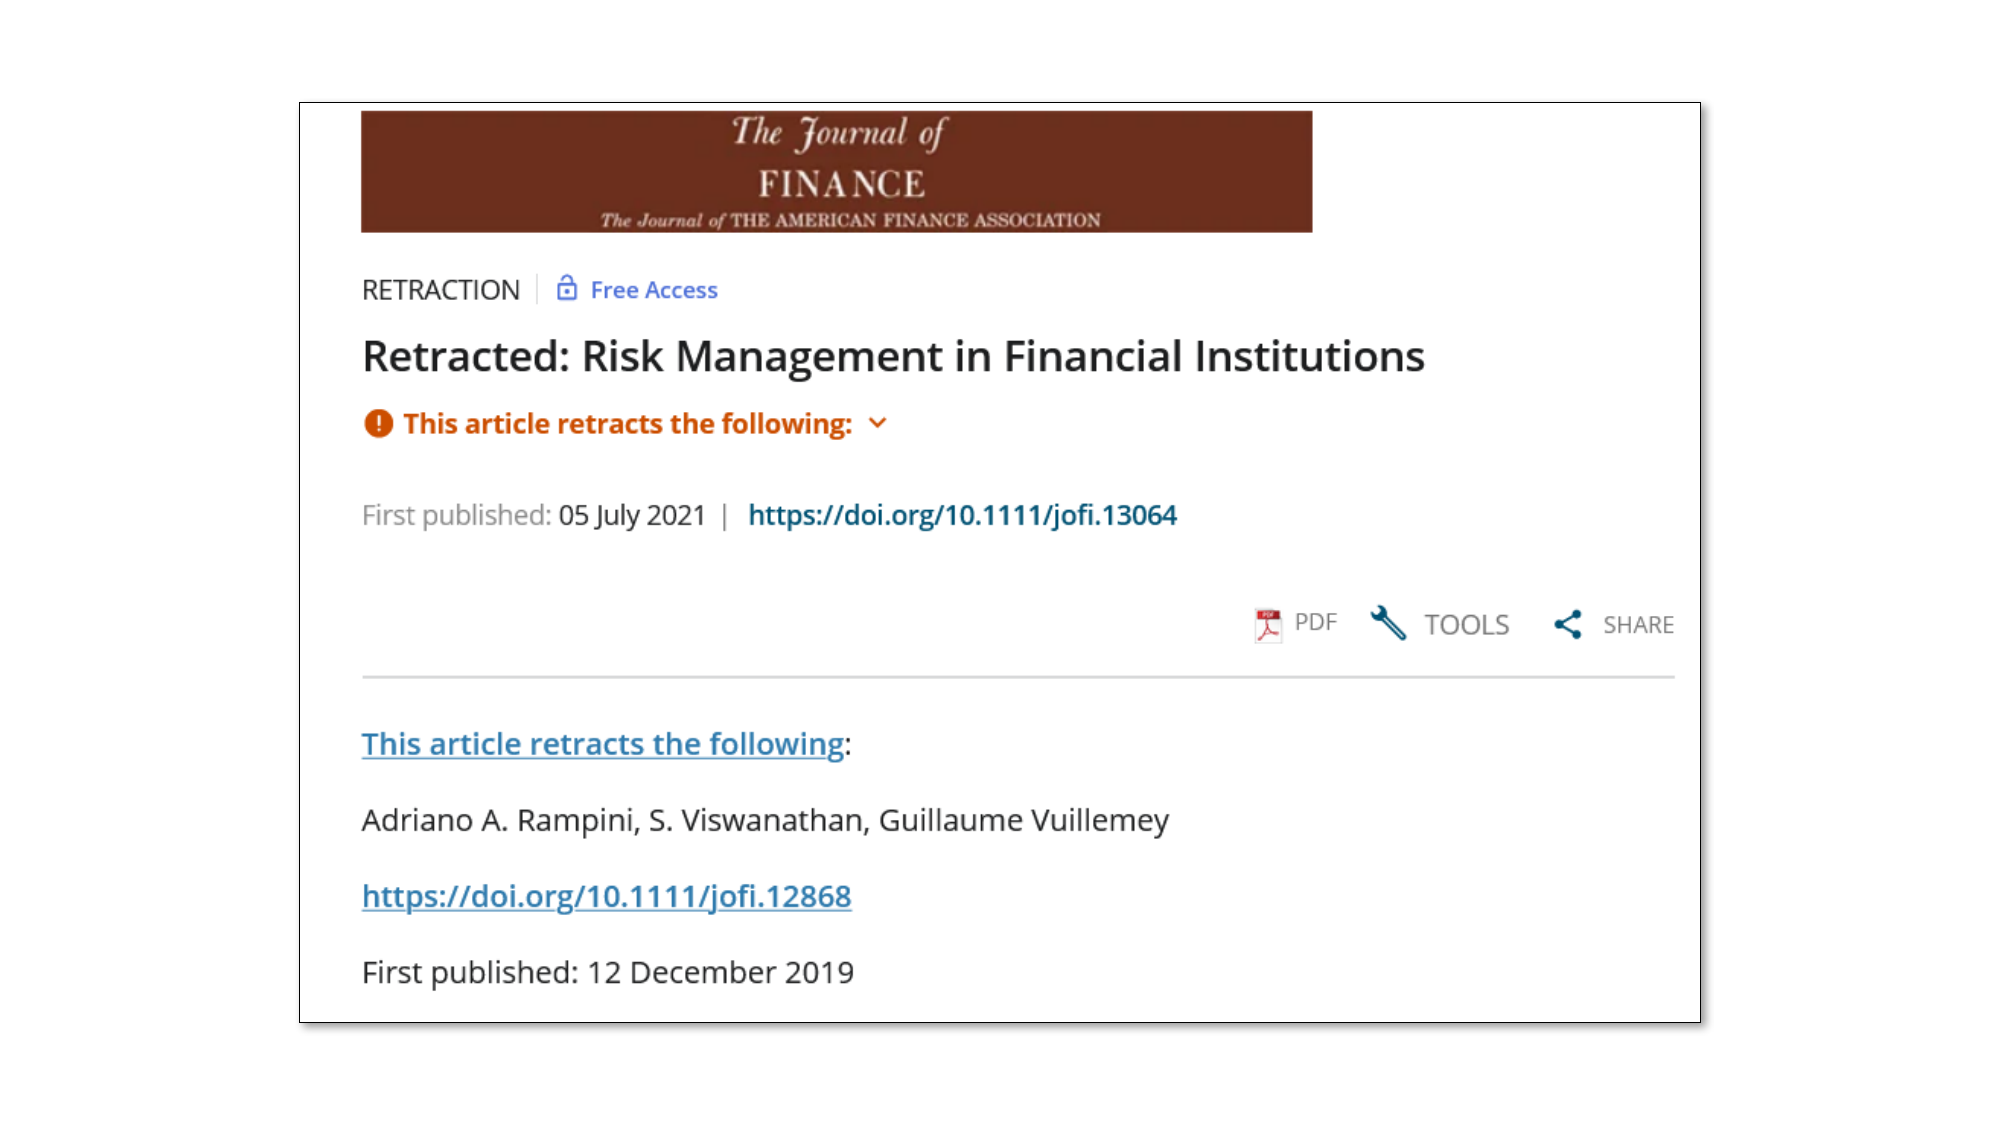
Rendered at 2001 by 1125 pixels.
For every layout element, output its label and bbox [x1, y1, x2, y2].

picture [299, 102, 1701, 1023]
